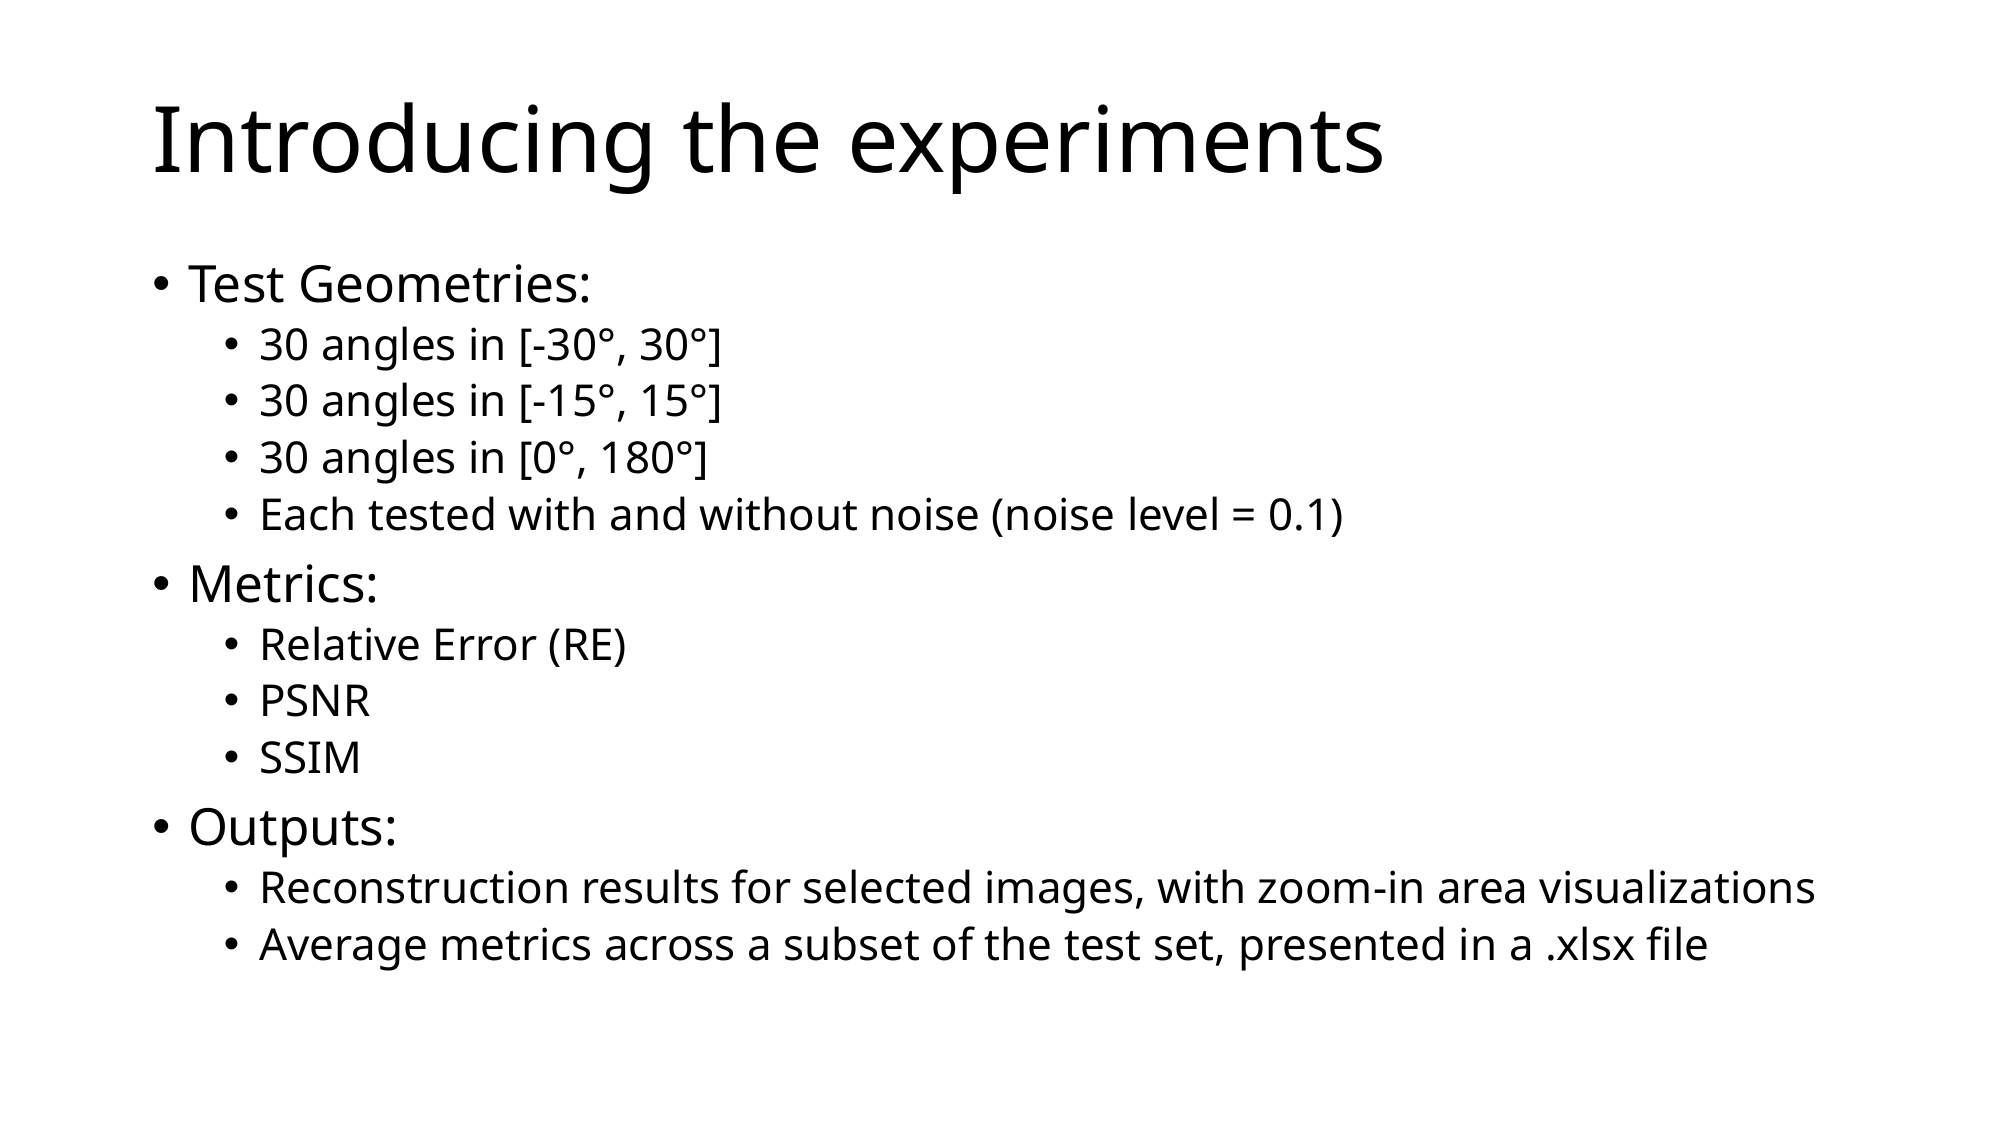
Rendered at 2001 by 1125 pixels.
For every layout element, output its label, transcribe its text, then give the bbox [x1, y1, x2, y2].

title Introducing the experiments [137, 59, 1863, 225]
list Test Geometries: 30 angles in [-30°, 30°] 30 angles in [-15°, 15°] 30 angles in [0°, 180°] Each tested with and without noise (noise level = 0.1) Metrics: Relative Error (RE) PSNR SSIM Outputs: Reconstruction results for selected images, with zoom-in area visualizations Average metrics across a subset of the test set, presented in a .xlsx file [137, 250, 1863, 1014]
